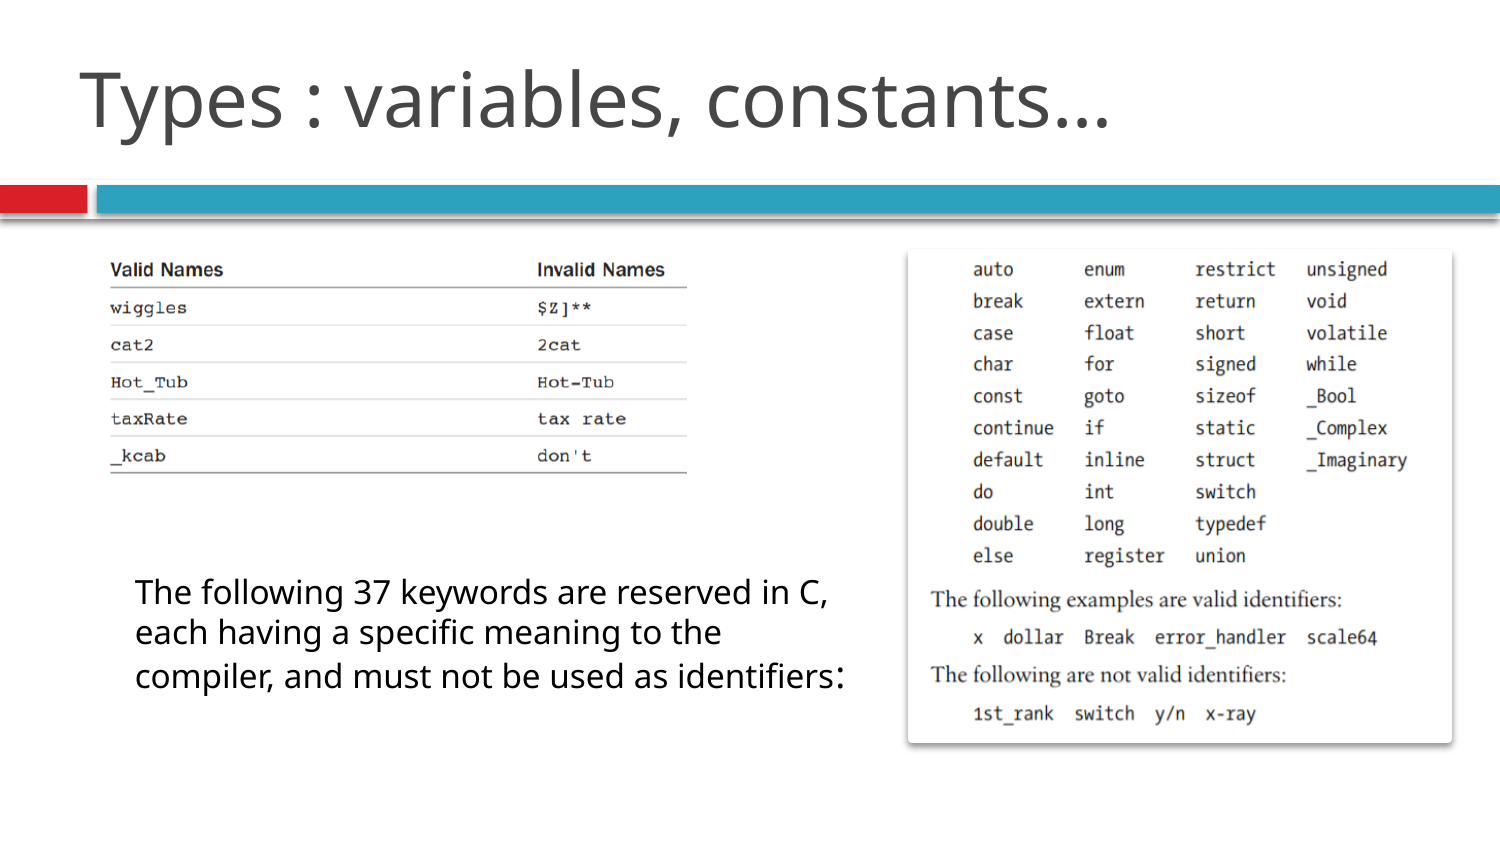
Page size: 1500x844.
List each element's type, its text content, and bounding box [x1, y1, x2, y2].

picture [914, 256, 1445, 736]
picture [99, 256, 687, 479]
title Types : variables, constants… [64, 43, 1341, 151]
text_box The following 37 keywords are reserved in C, each having a specific meaning to the compiler, and must not be used as identifiers: [120, 563, 870, 704]
